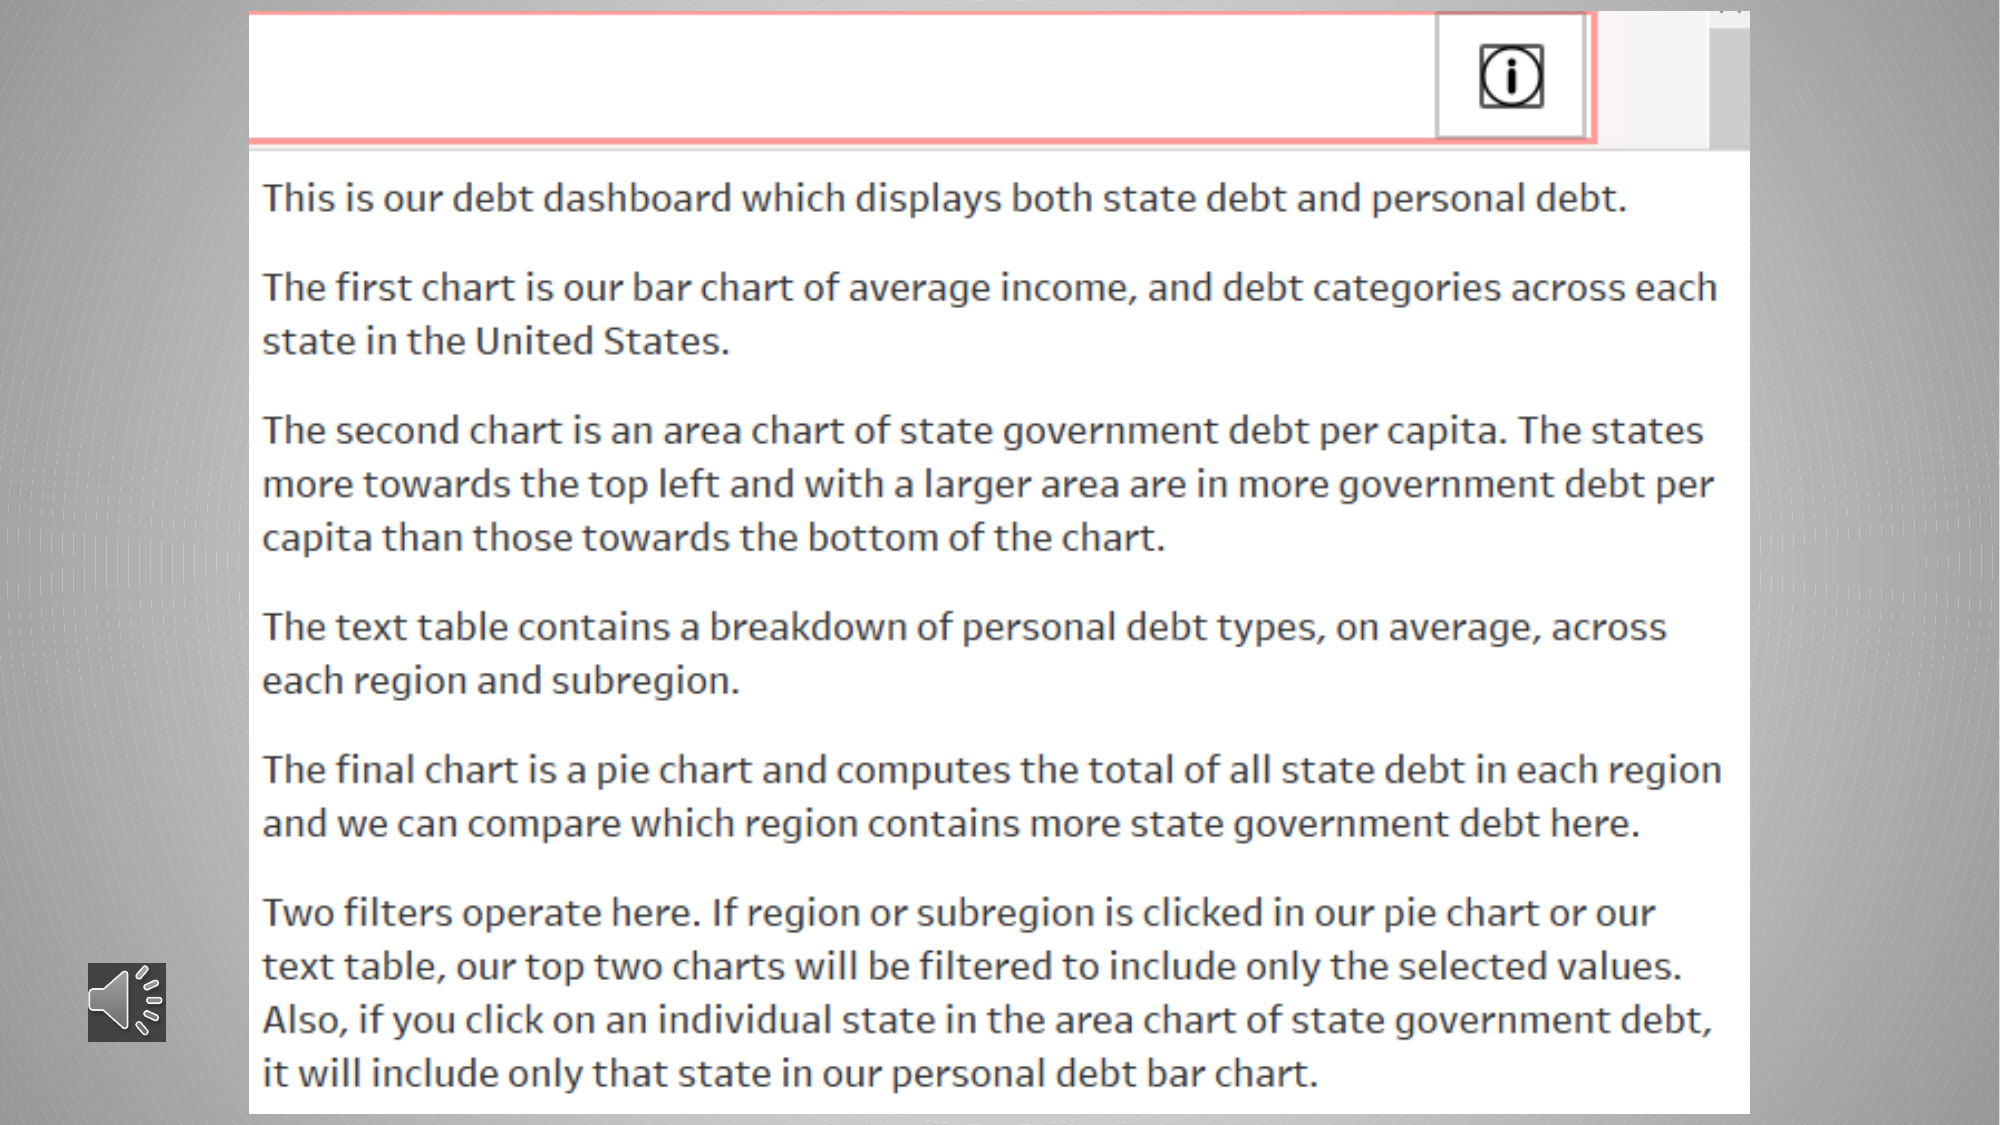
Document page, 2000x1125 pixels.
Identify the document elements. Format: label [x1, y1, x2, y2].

picture [86, 962, 168, 1043]
picture [249, 10, 1750, 1115]
